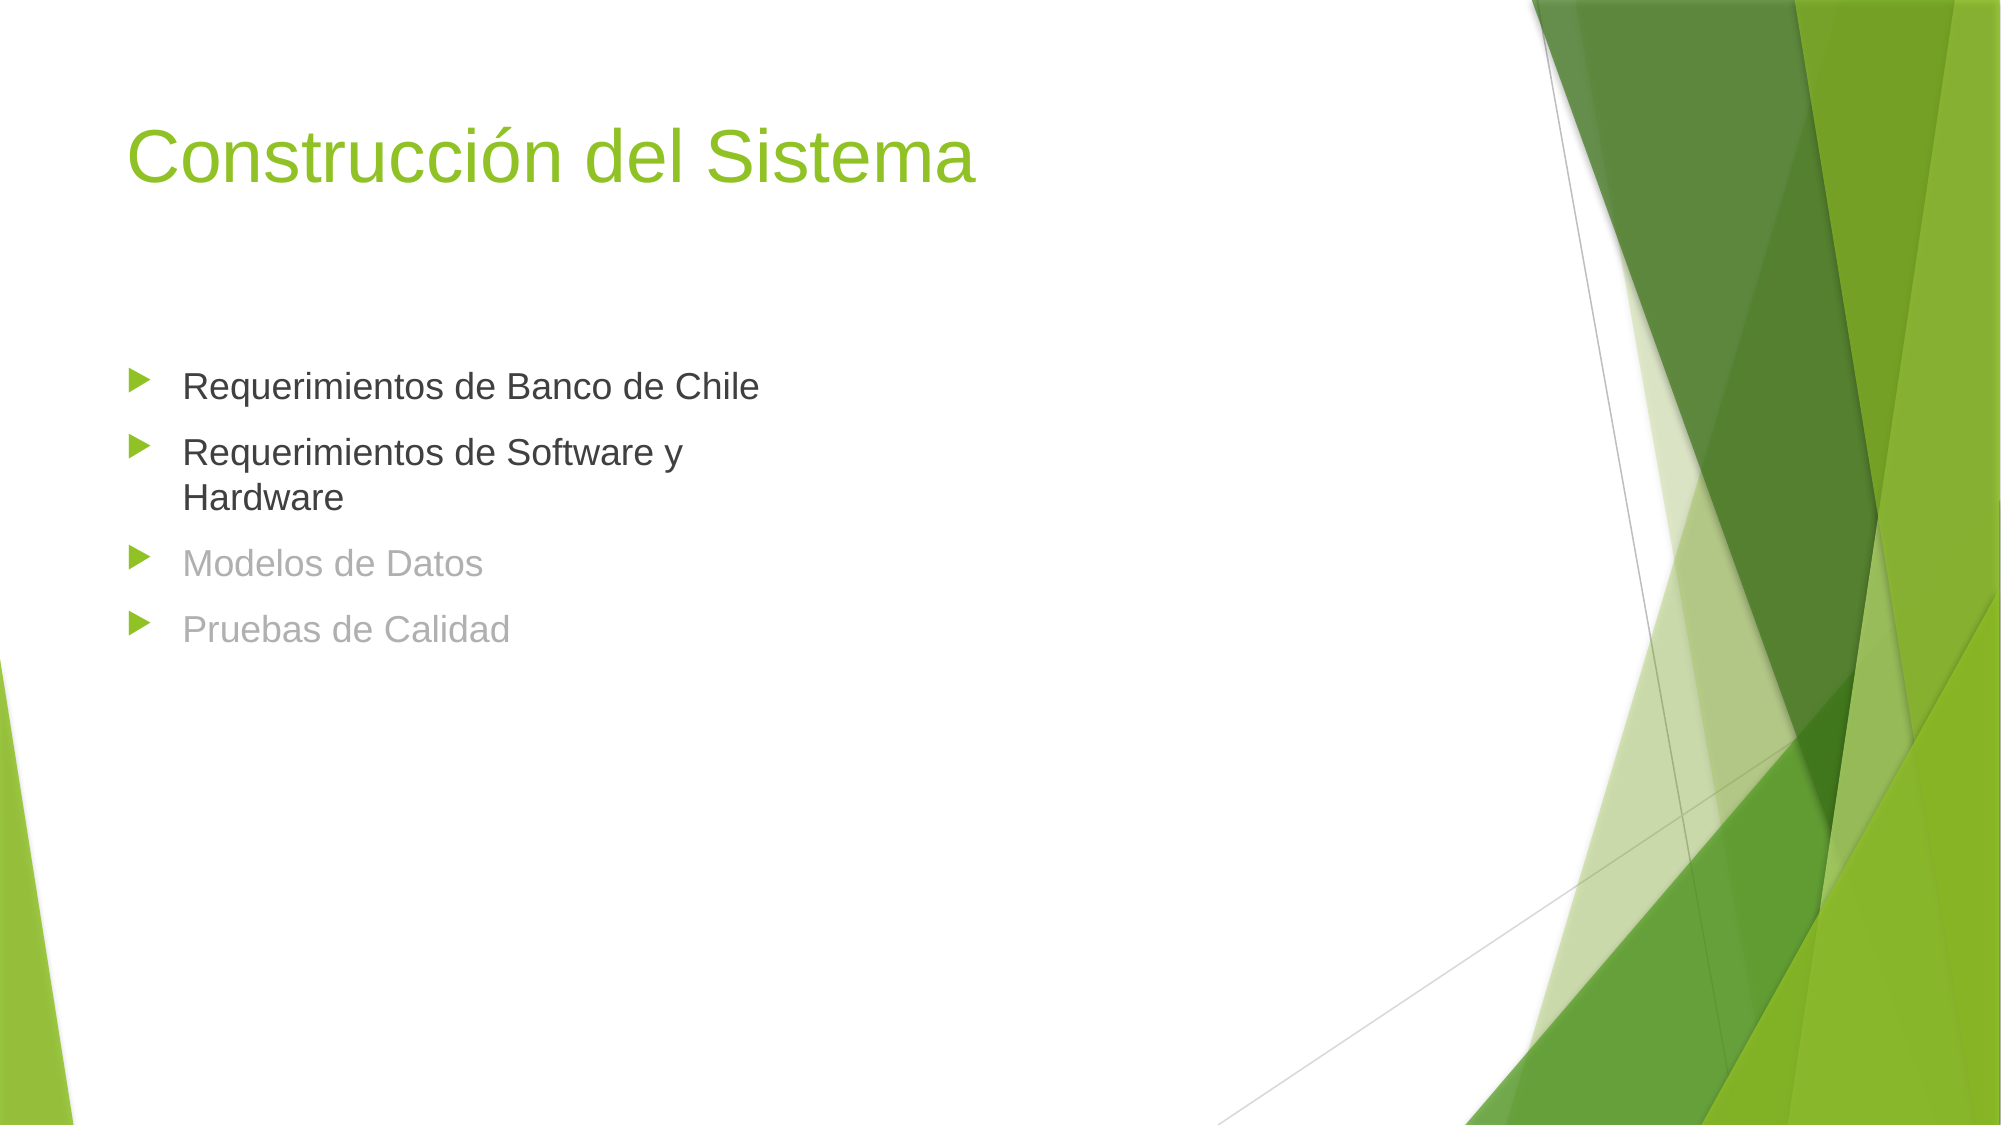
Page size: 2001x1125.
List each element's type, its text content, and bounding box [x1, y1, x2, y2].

list Requerimientos de Banco de Chile Requerimientos de Software y Hardware Modelos de Datos Pruebas de Calidad [111, 354, 798, 992]
title Construcción del Sistema [111, 99, 1522, 317]
